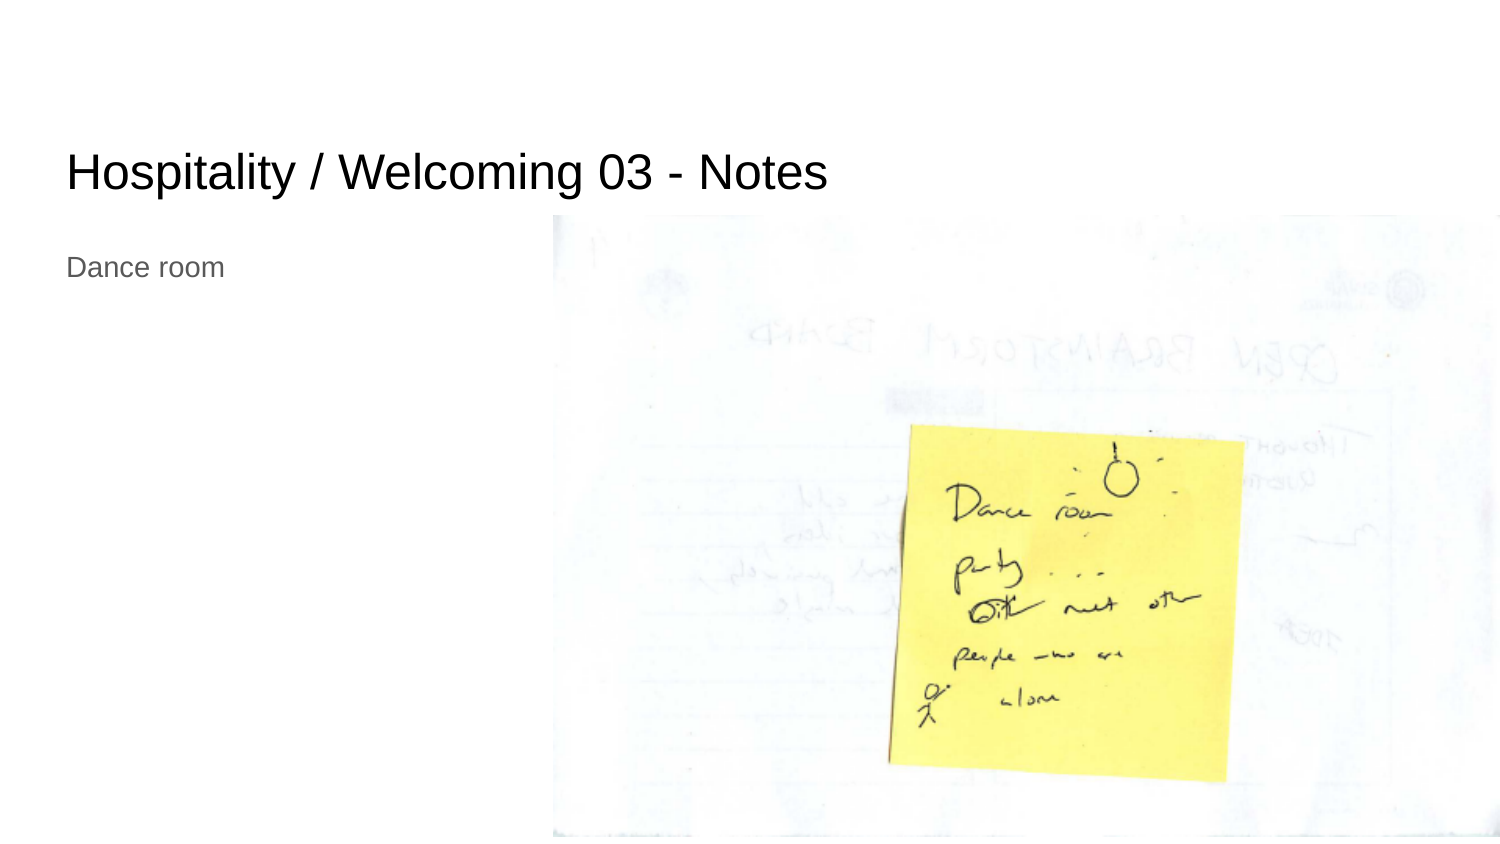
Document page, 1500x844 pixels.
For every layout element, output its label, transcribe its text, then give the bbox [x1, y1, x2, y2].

list Dance room [51, 227, 512, 750]
picture [552, 214, 1500, 838]
title Hospitality / Welcoming 03 - Notes [51, 91, 974, 216]
